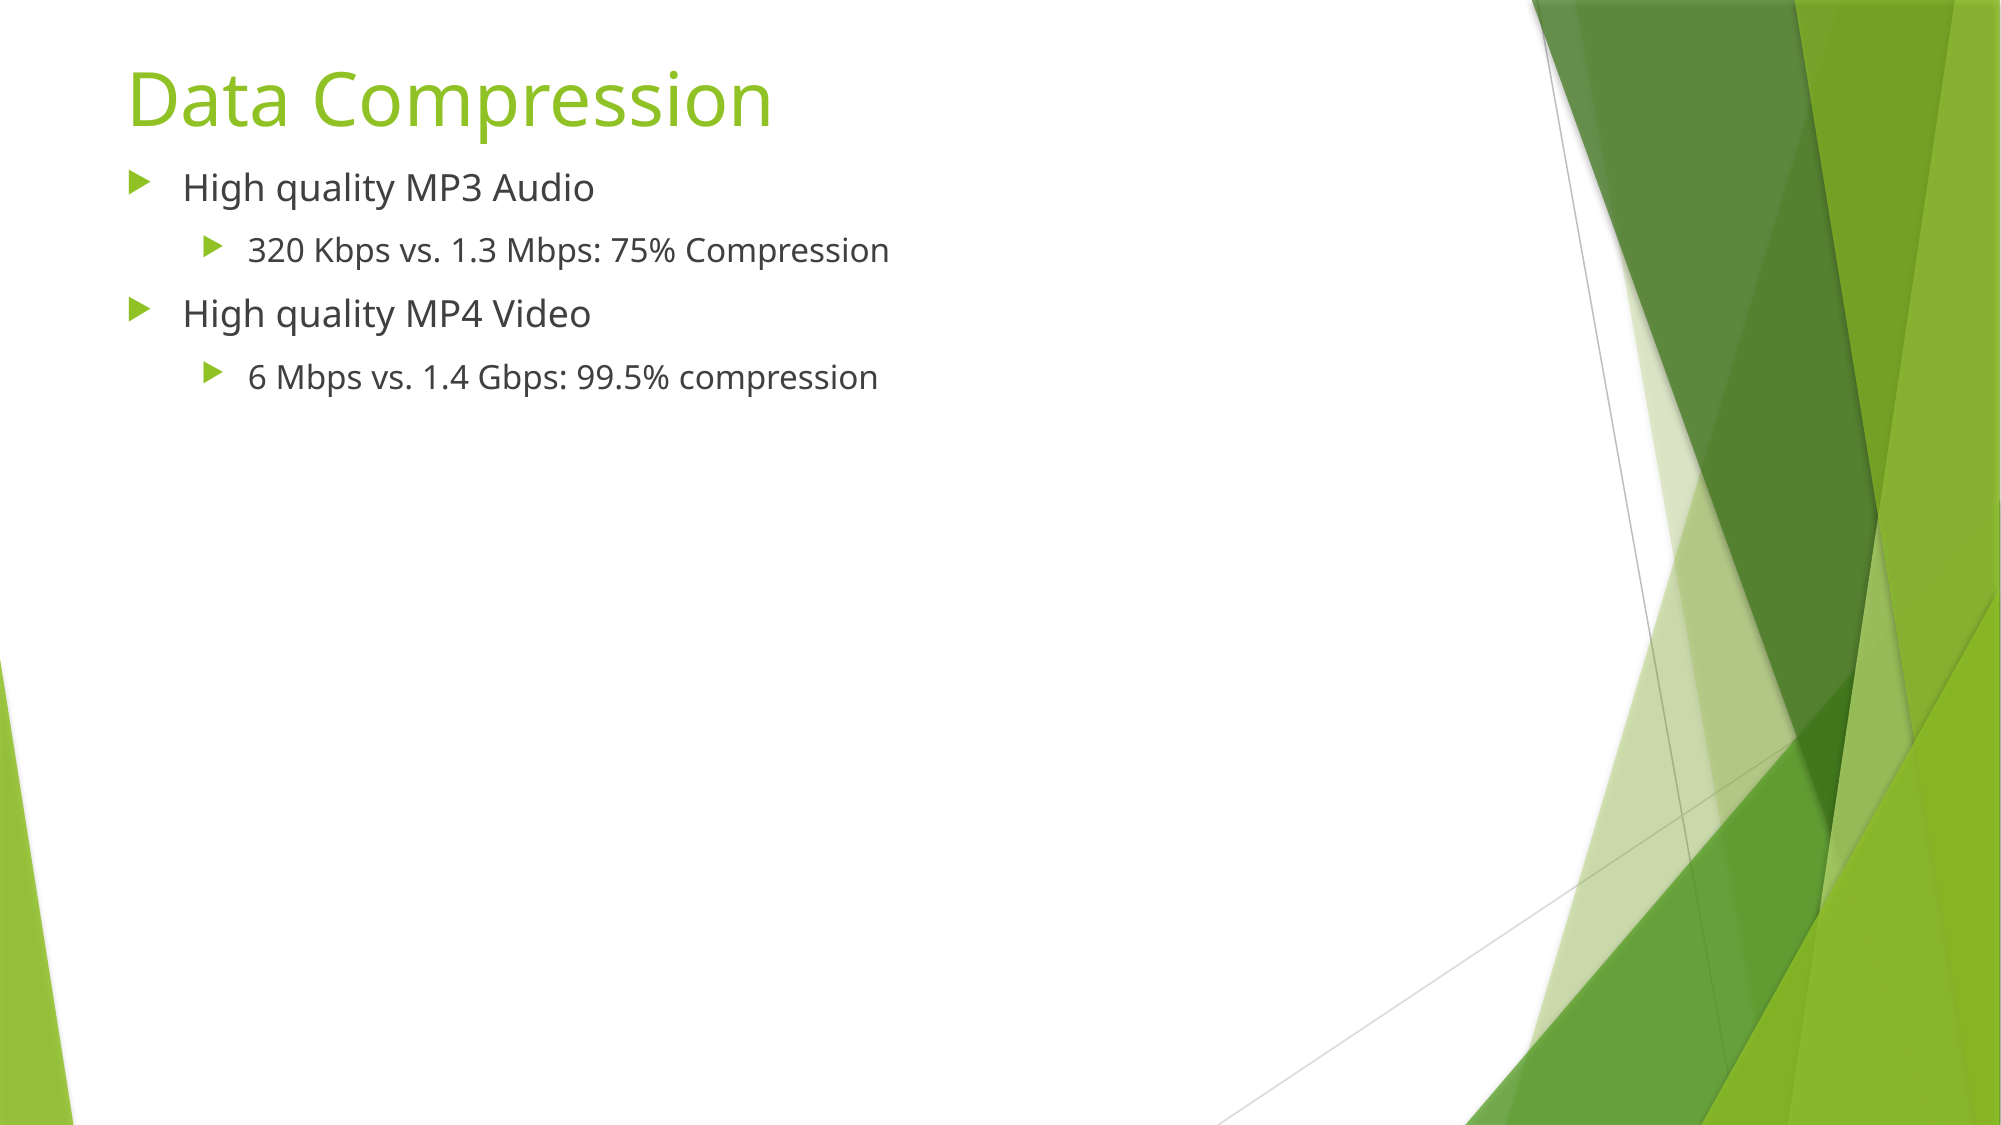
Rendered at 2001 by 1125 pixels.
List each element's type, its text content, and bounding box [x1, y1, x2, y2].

list High quality MP3 Audio 320 Kbps vs. 1.3 Mbps: 75% Compression High quality MP4 Video 6 Mbps vs. 1.4 Gbps: 99.5% compression [111, 156, 1522, 987]
title Data Compression [111, 43, 1522, 156]
